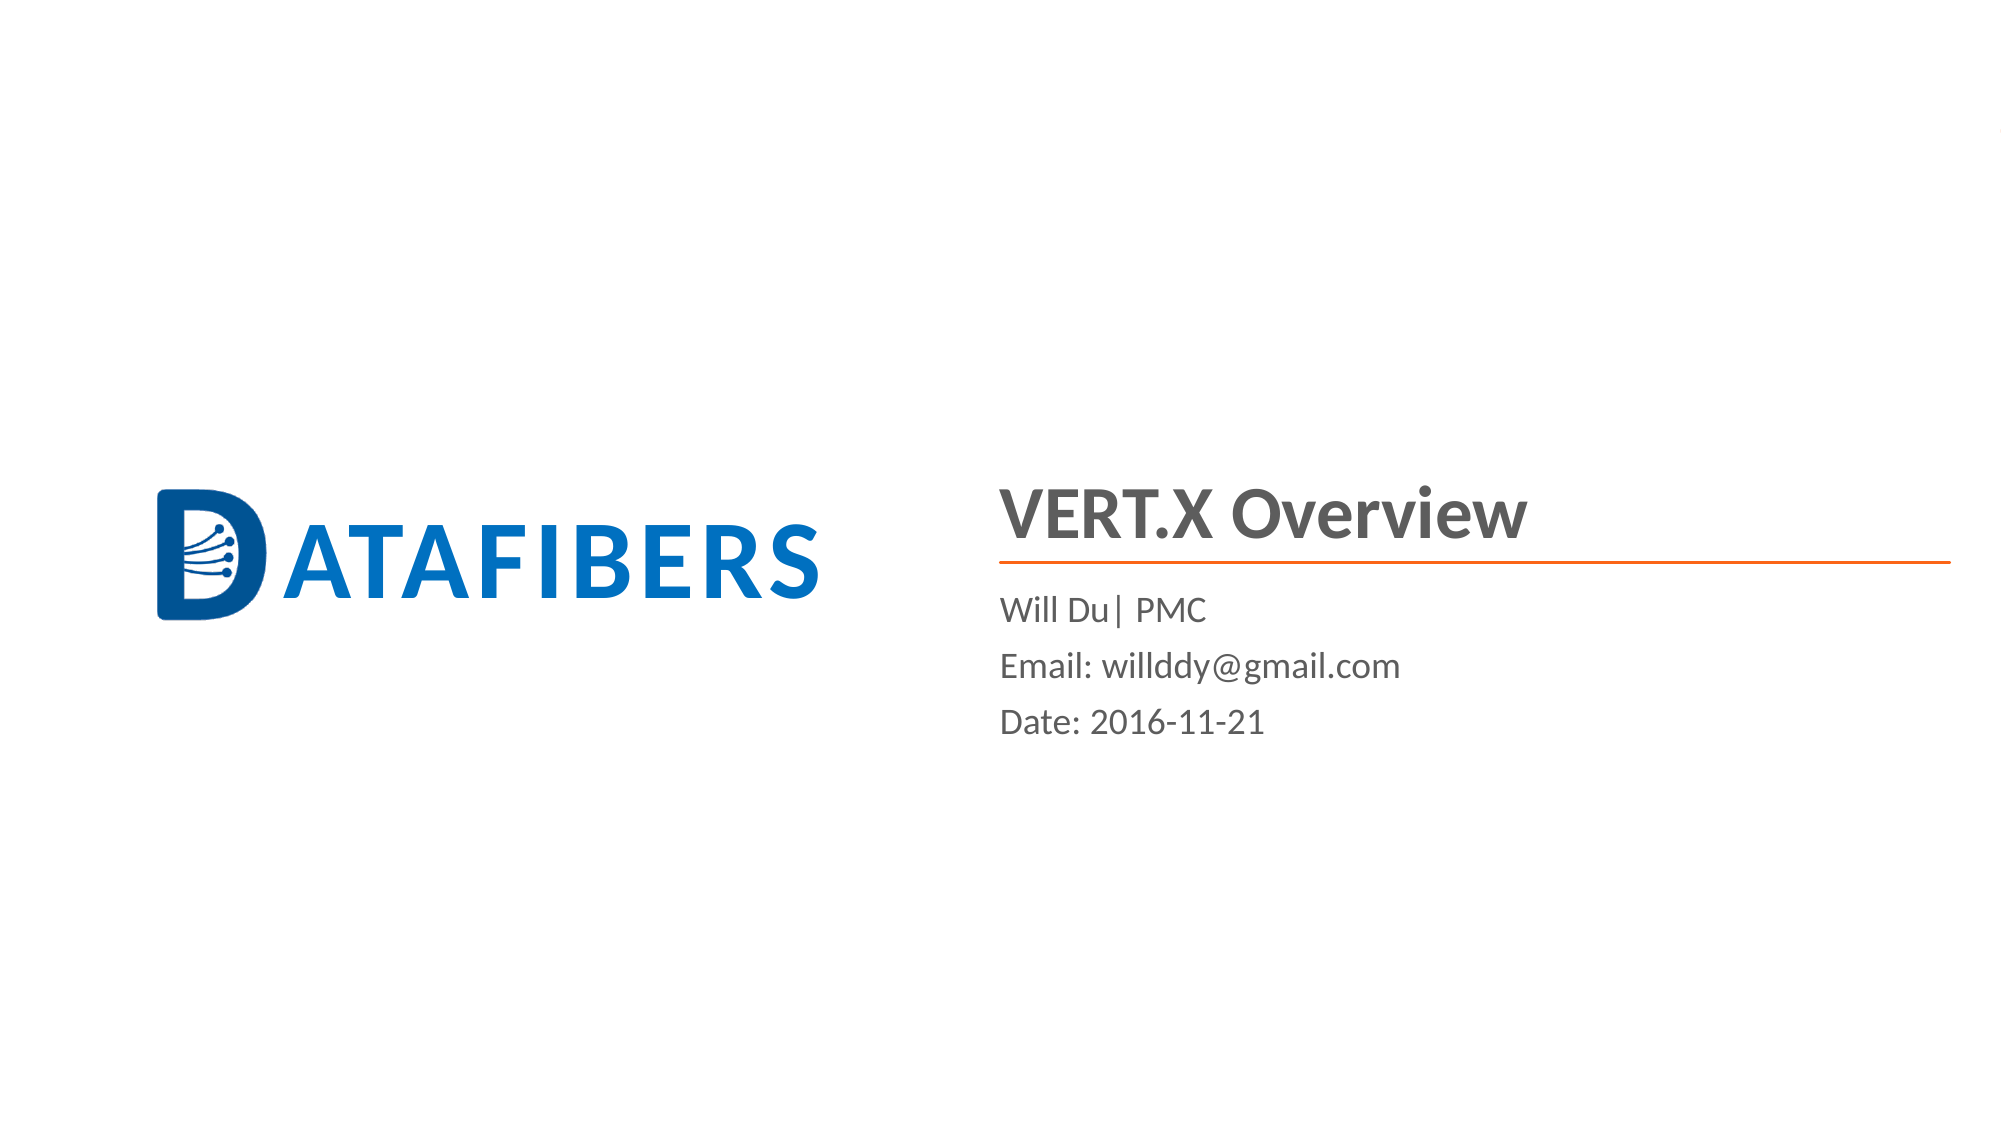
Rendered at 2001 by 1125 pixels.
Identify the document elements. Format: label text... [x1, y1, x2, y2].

picture [145, 479, 278, 629]
subtitle Will Du| PMC Email: willddy@gmail.com Date: 2016-11-21 [999, 582, 1950, 721]
title VERT.X Overview [999, 461, 1950, 563]
